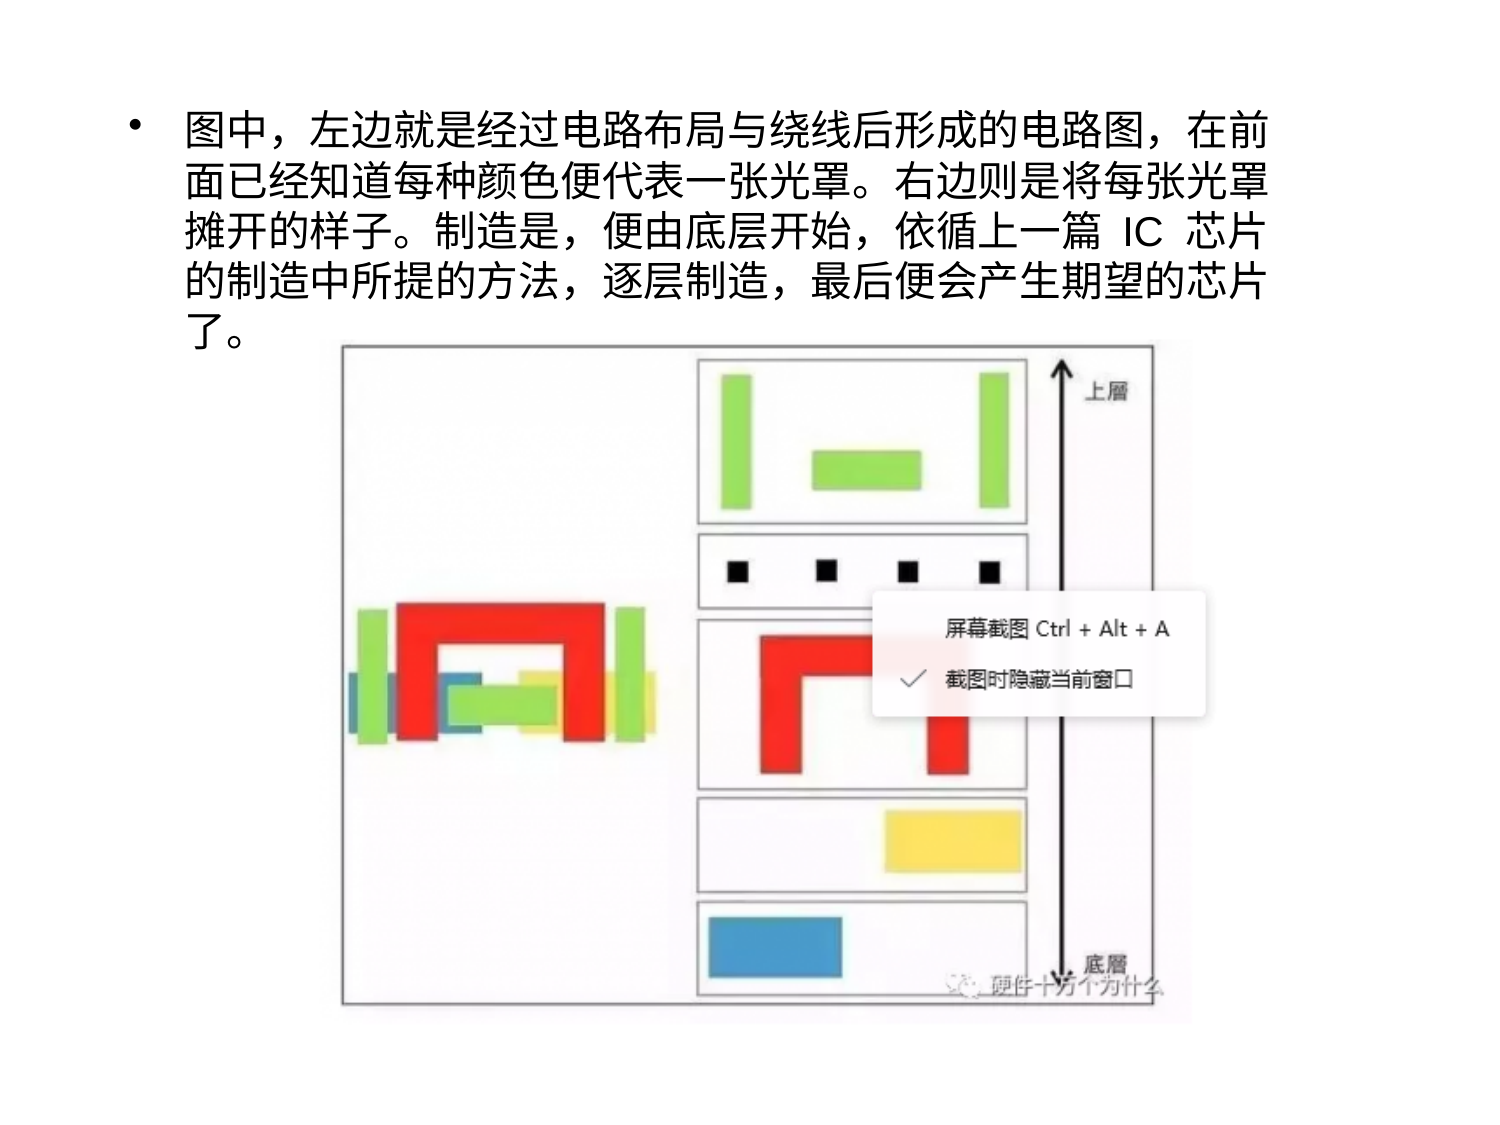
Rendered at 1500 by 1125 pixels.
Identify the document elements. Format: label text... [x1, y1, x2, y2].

list 图中，左边就是经过电路布局与绕线后形成的电路图，在前面已经知道每种颜色便代表一张光罩。右边则是将每张光罩摊开的样子。制造是，便由底层开始，依循上一篇 IC 芯片的制造中所提的方法，逐层制造，最后便会产生期望的芯片了。 [113, 96, 1319, 376]
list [243, 319, 1227, 1031]
